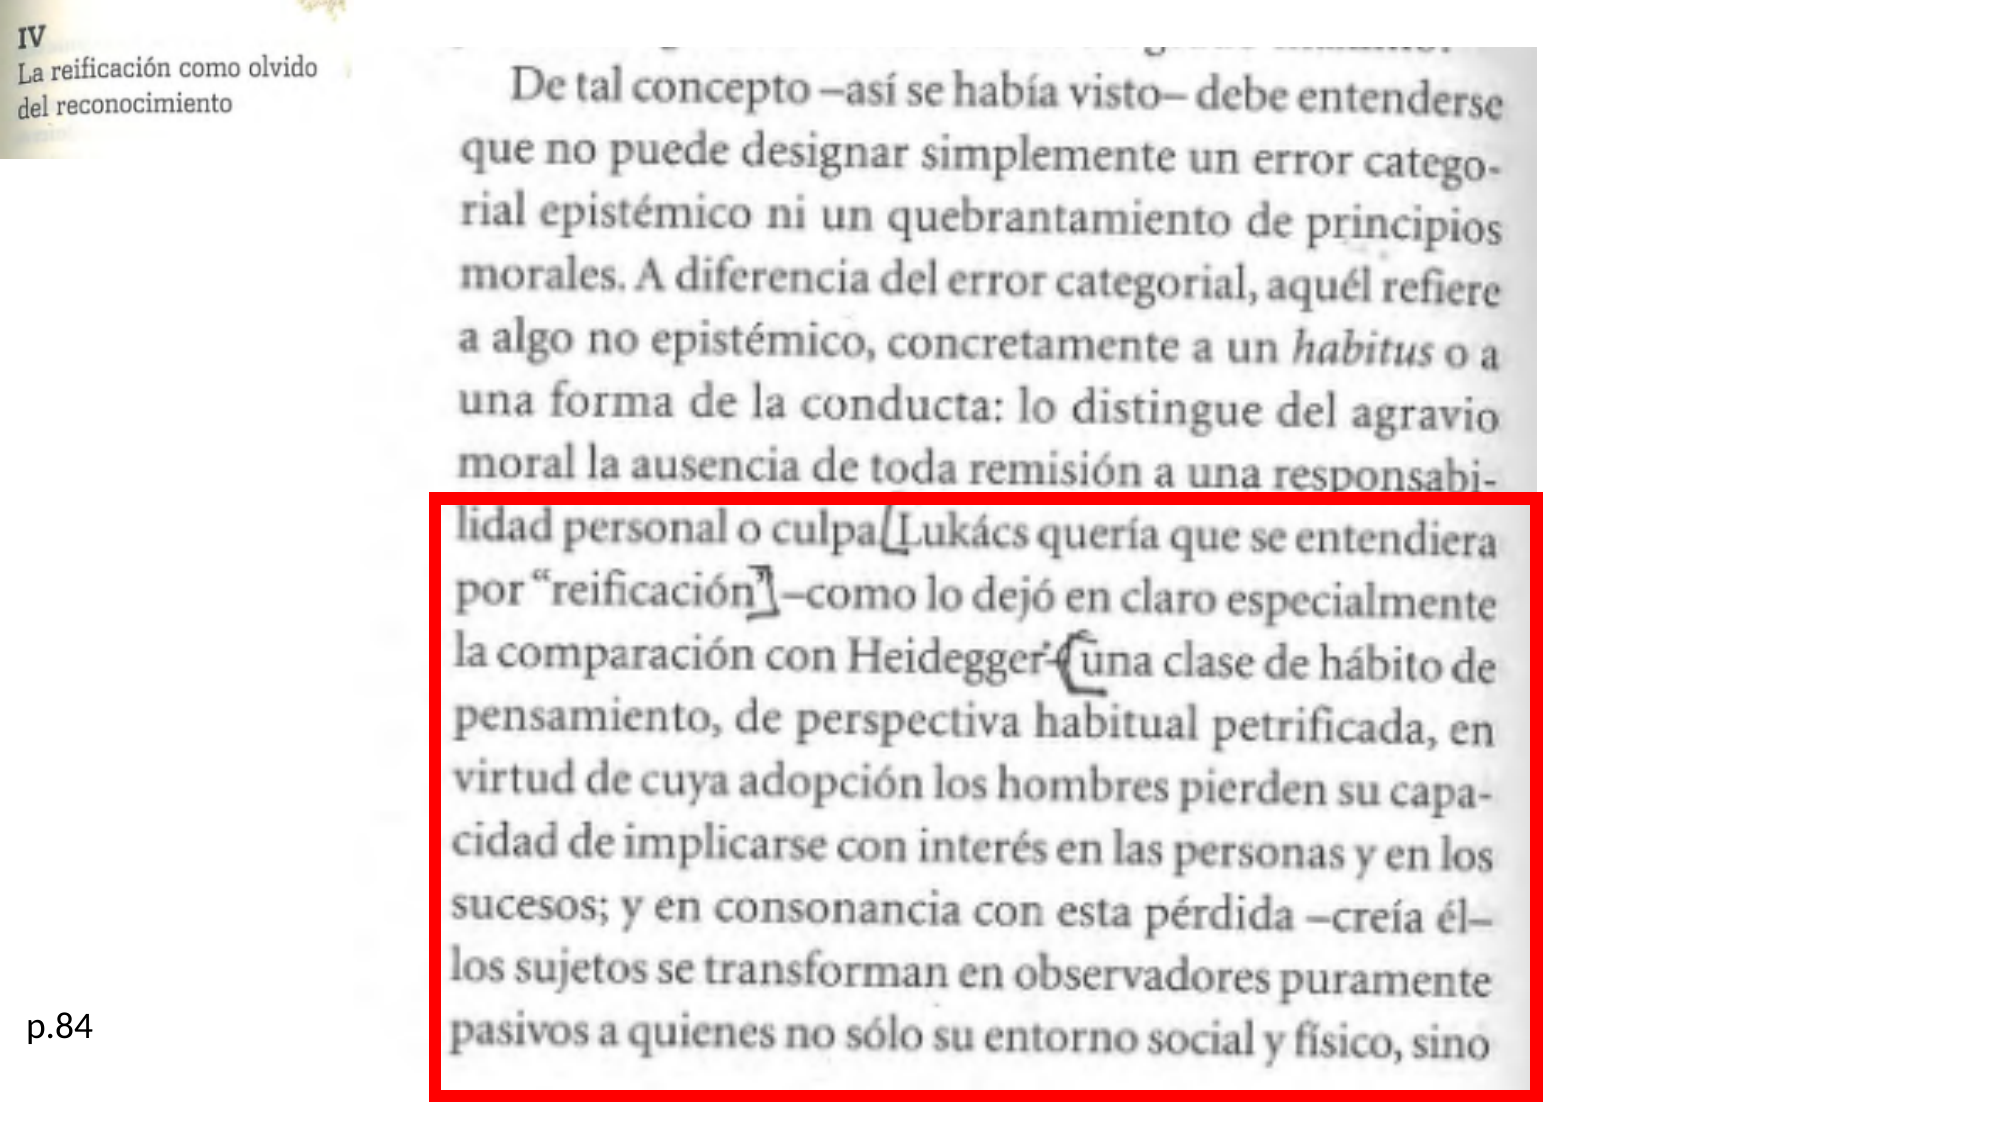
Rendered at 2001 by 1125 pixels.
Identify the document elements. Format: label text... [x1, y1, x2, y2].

picture [0, 0, 1537, 1096]
text_box p.84 [11, 993, 179, 1054]
